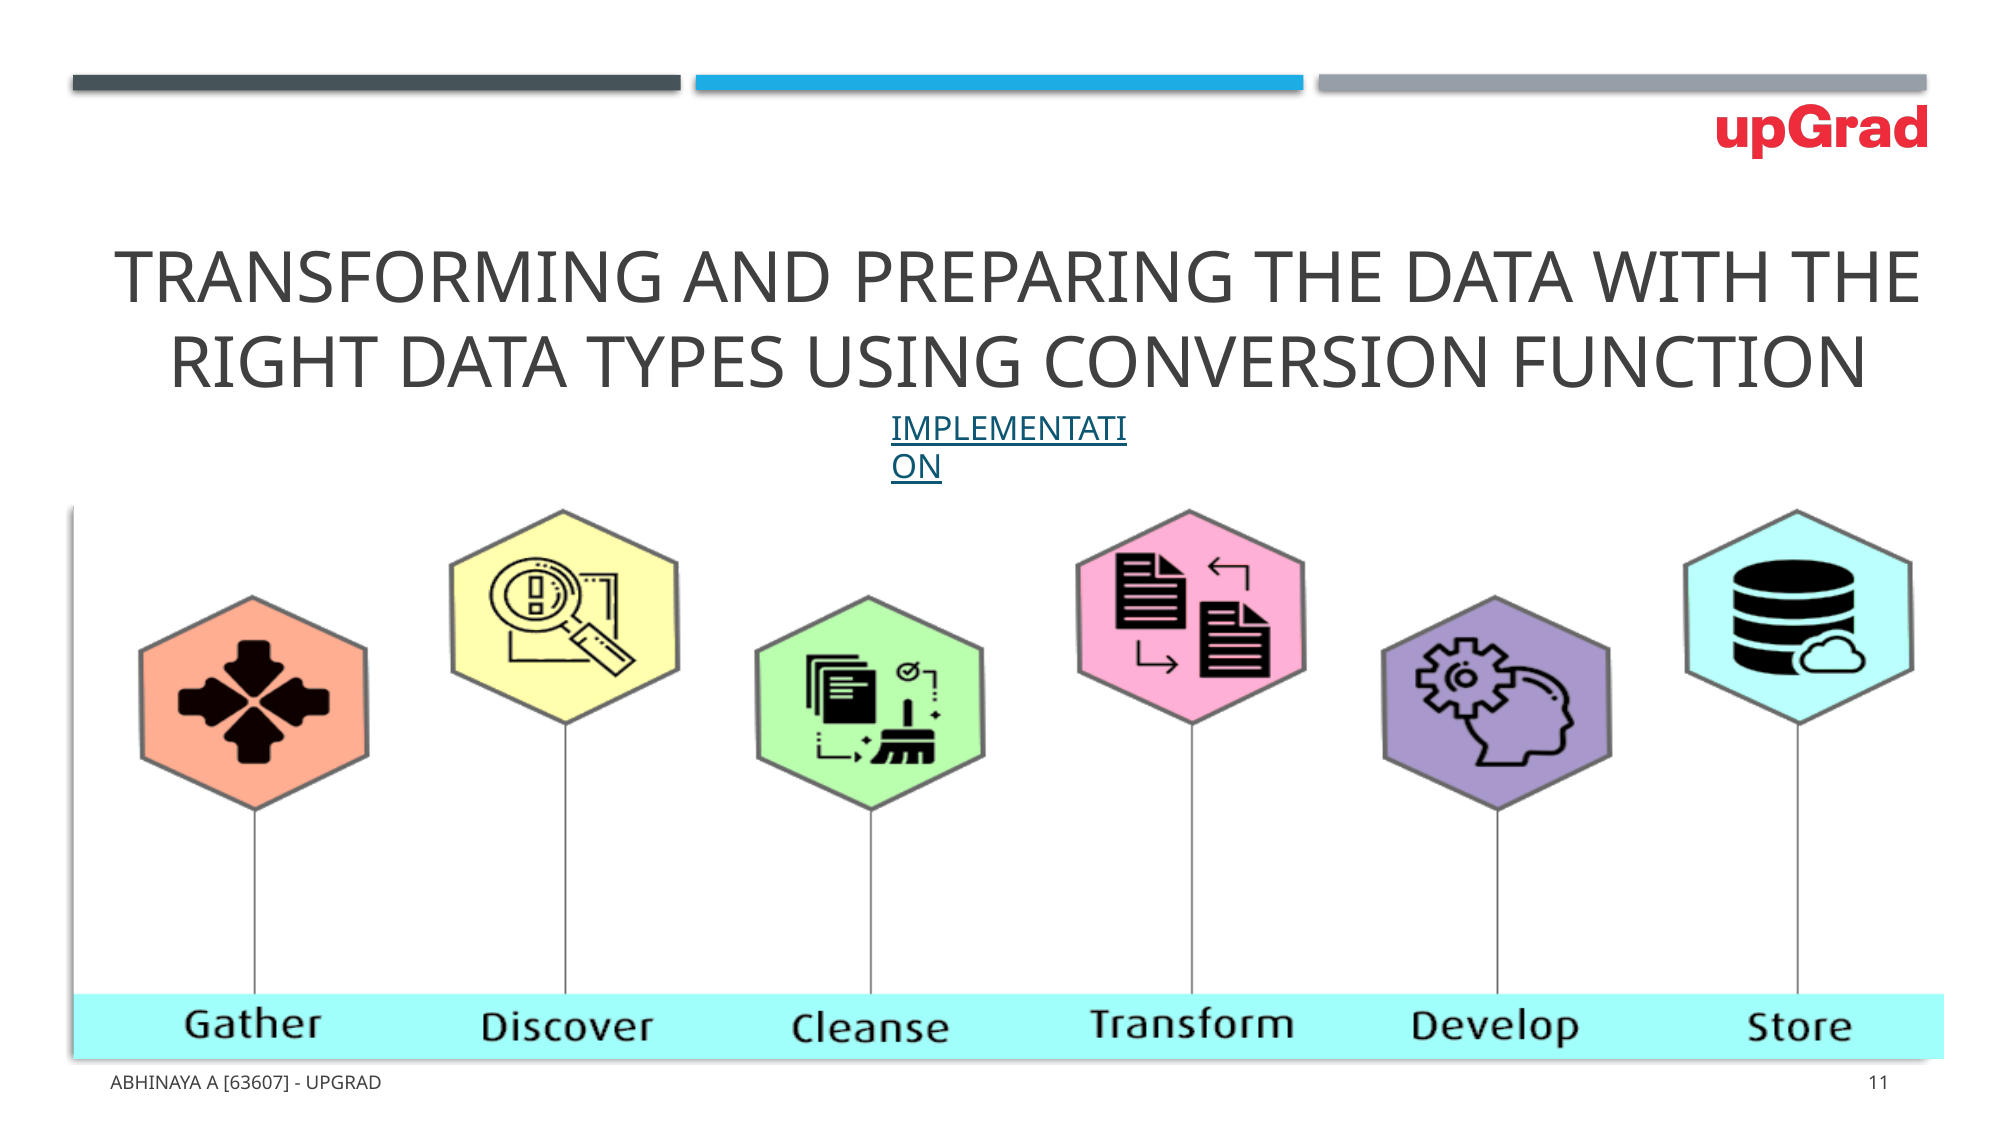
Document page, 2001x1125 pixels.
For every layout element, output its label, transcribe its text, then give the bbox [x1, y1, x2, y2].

footer ABHINAYA A [63607] - UPGRAD [95, 1071, 1230, 1114]
picture [1717, 104, 1928, 159]
subtitle implementation [875, 395, 1164, 491]
slide_number 11 [1732, 1071, 1905, 1114]
title transforming and preparing the data with the right data types using conversion function [95, 167, 1944, 410]
picture [72, 491, 1945, 1060]
